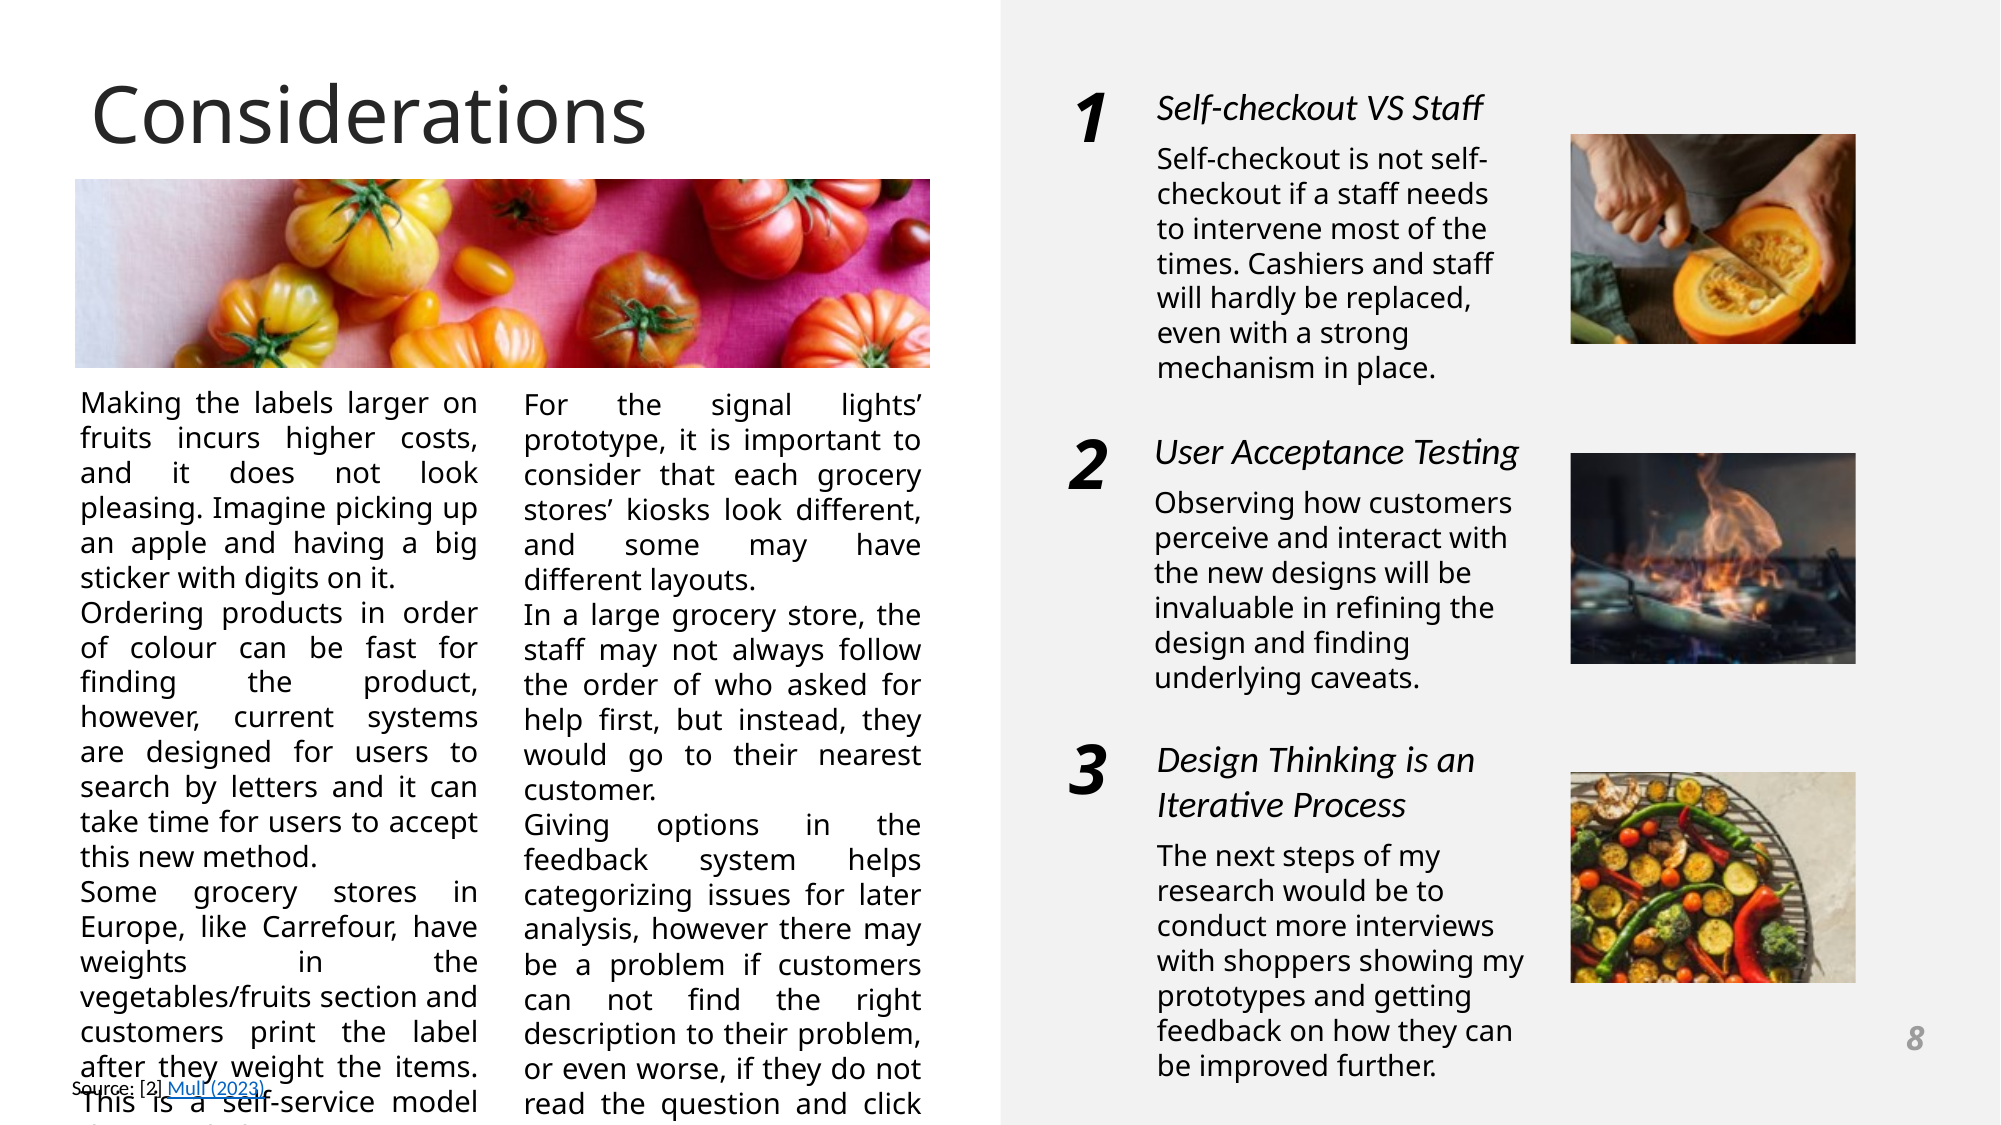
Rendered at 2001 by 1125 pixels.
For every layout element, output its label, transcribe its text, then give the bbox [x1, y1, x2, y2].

picture [74, 179, 930, 368]
title Considerations [75, 75, 930, 179]
list 3 [1038, 727, 1140, 818]
picture [1570, 453, 1856, 664]
list Design Thinking is an Iterative Process The next steps of my research would be to conduct more interviews with shoppers showing my prototypes and getting feedback on how they can be improved further. [1141, 727, 1550, 1075]
list 2 [1039, 422, 1139, 513]
picture [1570, 134, 1856, 345]
text_box User Acceptance Testing Observing how customers perceive and interact with the new designs will be invaluable in refining the design and finding underlying caveats. [1139, 419, 1547, 767]
text_box Source: [2] Mull (2023) [56, 1064, 1176, 1125]
slide_number 8 [1849, 982, 1925, 1058]
picture [1570, 772, 1856, 983]
list Self-checkout VS Staff Self-checkout is not self-checkout if a staff needs to intervene most of the times. Cashiers and staff will hardly be replaced, even with a strong mechanism in place. [1141, 75, 1517, 398]
text_box Making the labels larger on fruits incurs higher costs, and it does not look pleasing. Imagine picking up an apple and having a big sticker with digits on it. Ordering products in order of colour can be fast for finding the product, however, current systems are designed for users to search by letters and it can take time for users to accept this new method. Some grocery stores in Europe, like Carrefour, have weights in the vegetables/fruits section and customers print the label after they weight the items. This is a self-service model that can help saving time at the checkout. [65, 376, 494, 1064]
list 1 [1039, 75, 1141, 165]
text_box For the signal lights’ prototype, it is important to consider that each grocery stores’ kiosks look different, and some may have different layouts. In a large grocery store, the staff may not always follow the order of who asked for help first, but instead, they would go to their nearest customer. Giving options in the feedback system helps categorizing issues for later analysis, however there may be a problem if customers can not find the right description to their problem, or even worse, if they do not read the question and click on the first option given. [508, 379, 937, 1064]
